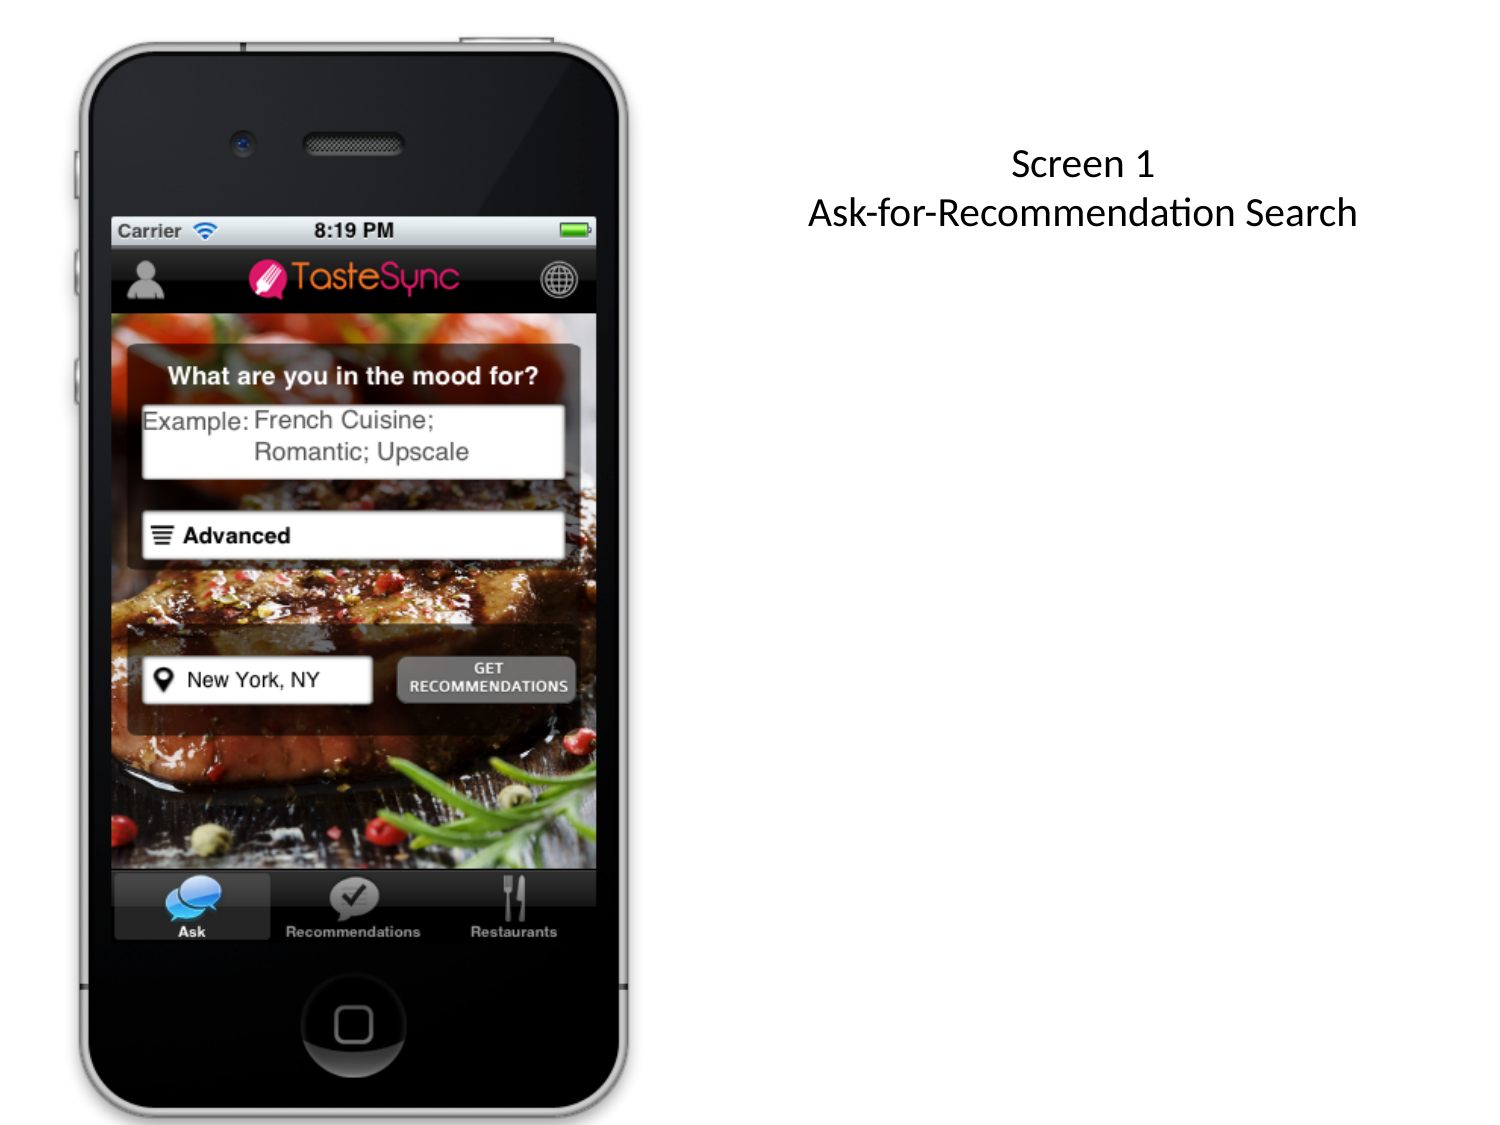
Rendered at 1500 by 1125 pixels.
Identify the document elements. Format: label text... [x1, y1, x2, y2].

picture [54, 26, 654, 1125]
title Screen 1 Ask-for-Recommendation Search [792, 106, 1374, 265]
